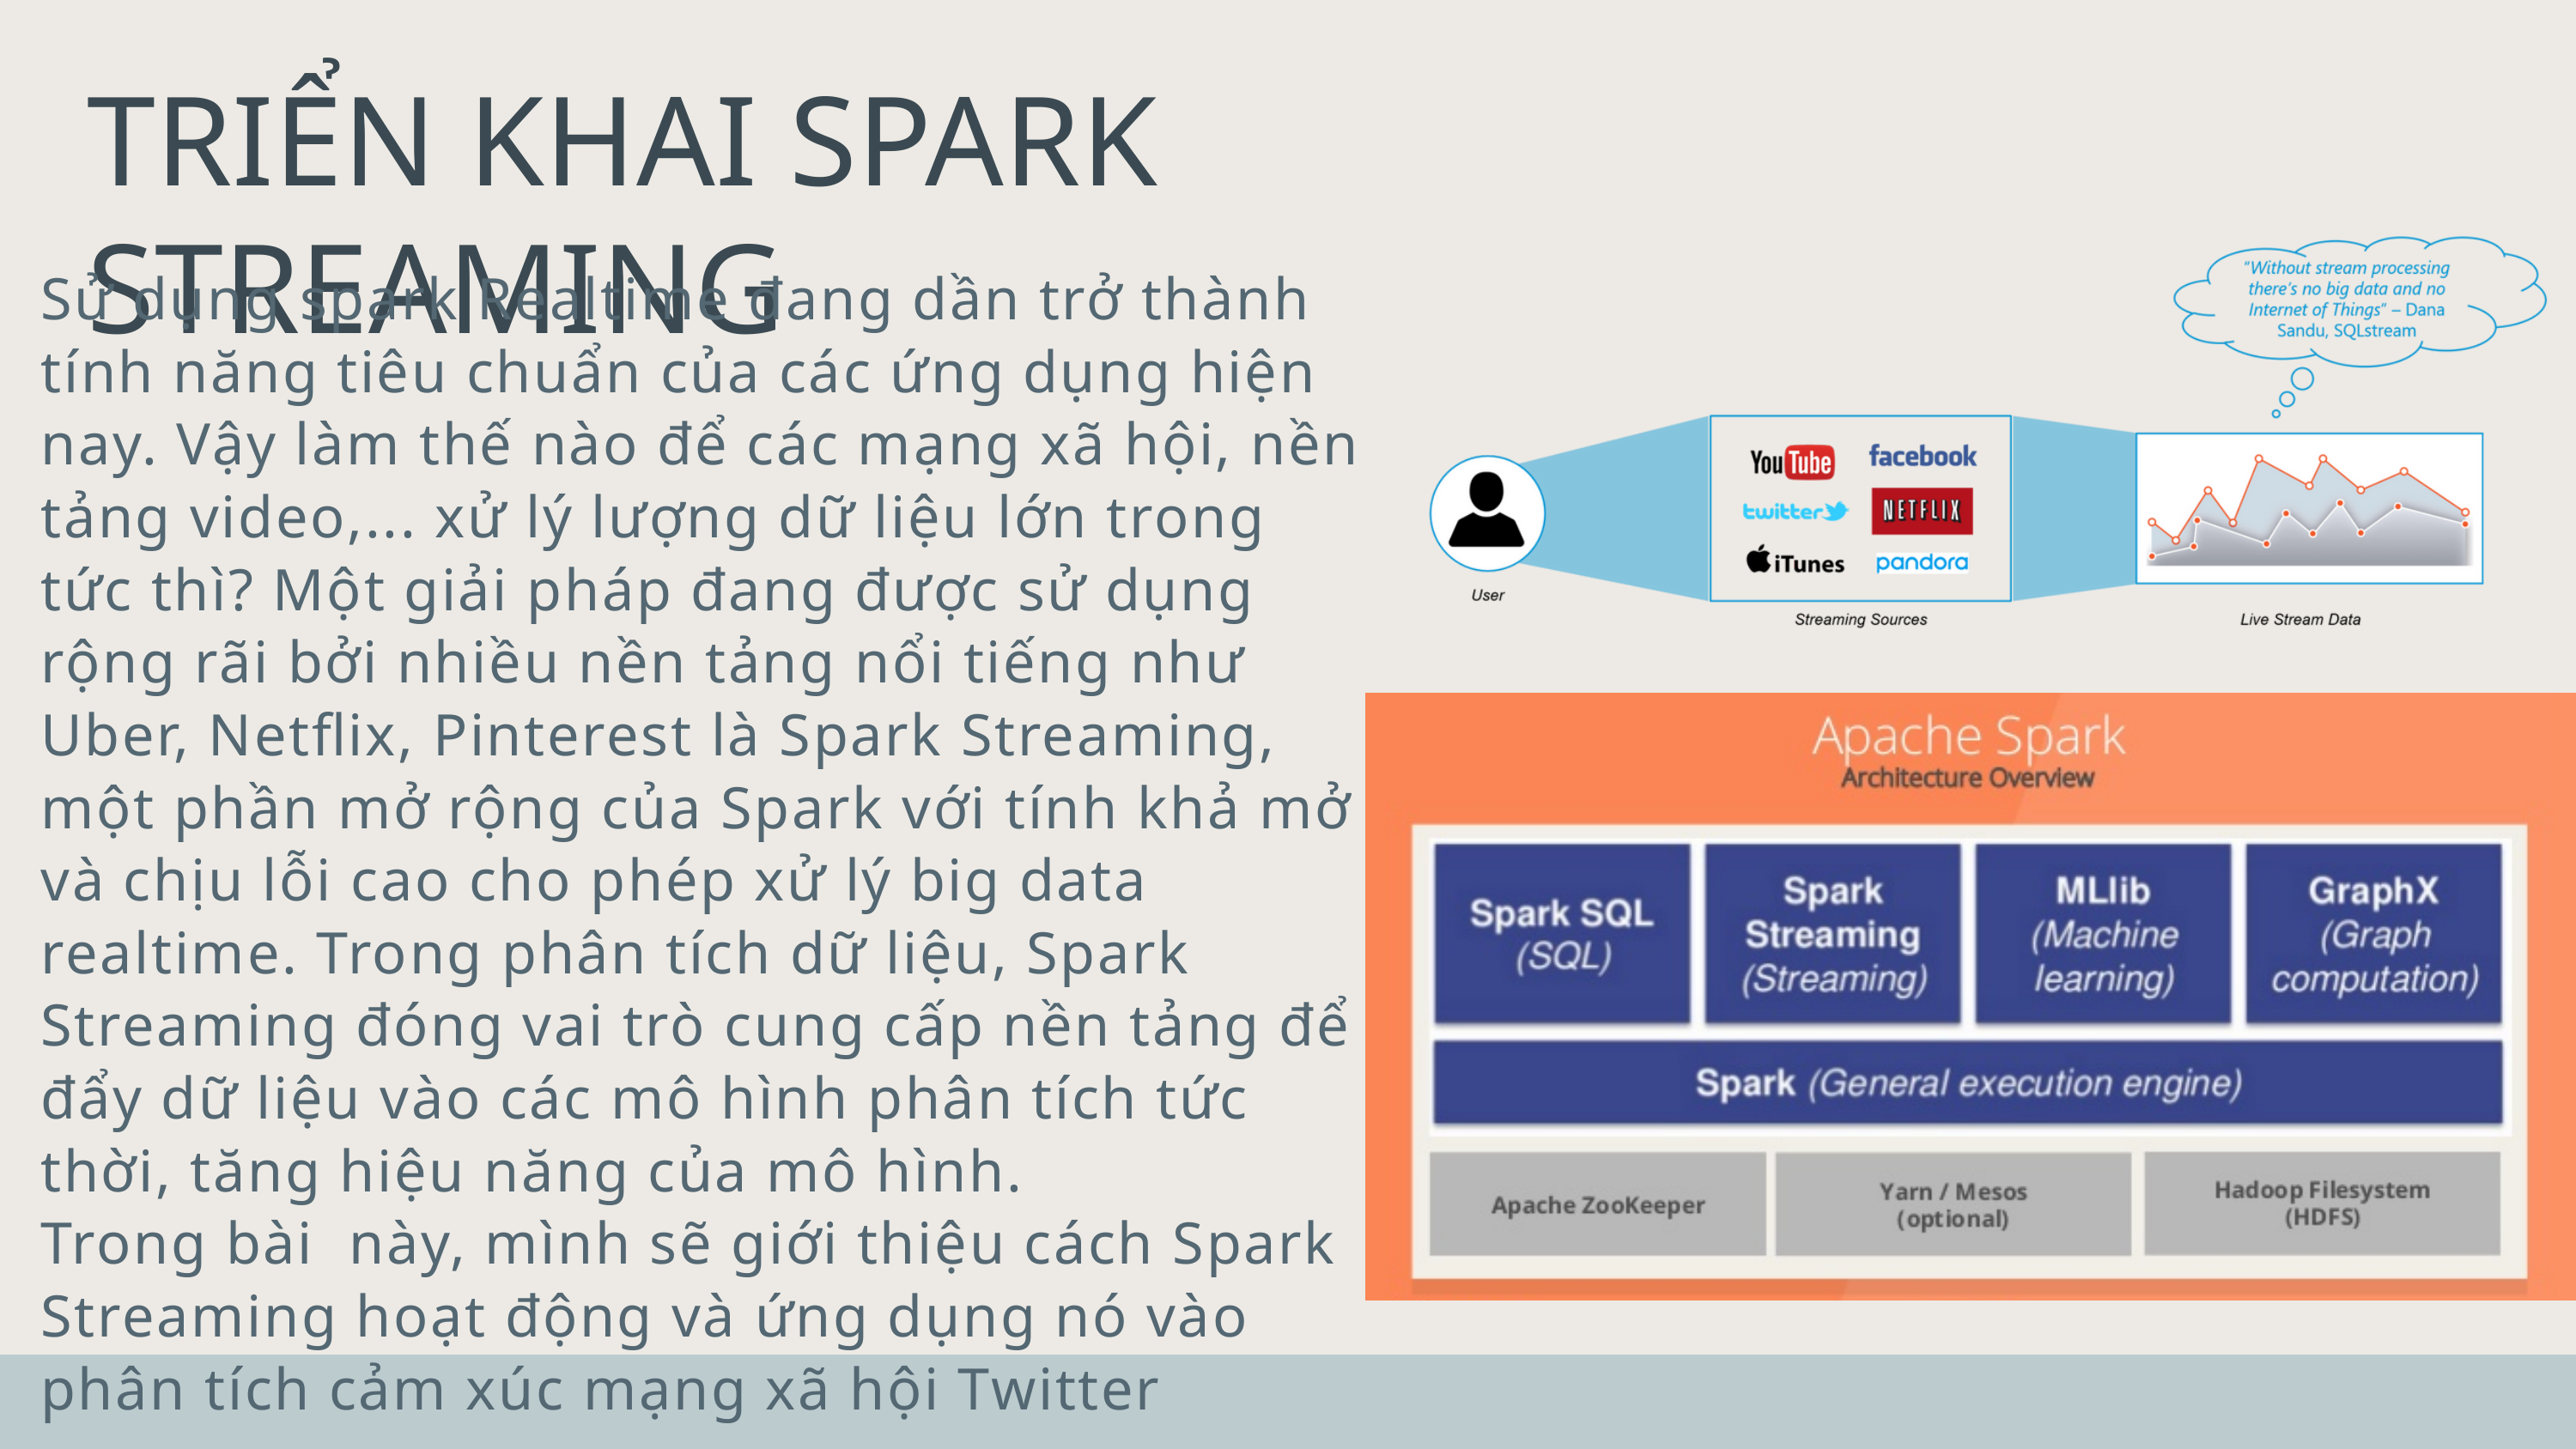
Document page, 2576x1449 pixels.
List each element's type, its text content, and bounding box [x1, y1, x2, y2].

text_box [1366, 693, 2576, 1300]
text_box Sử dụng spark Realtime đang dần trở thành tính năng tiêu chuẩn của các ứng dụng hiện nay. Vậy làm thế nào để các mạng xã hội, nền tảng video,... xử lý lượng dữ liệu lớn trong tức thì? Một giải pháp đang được sử dụng rộng rãi bởi nhiều nền tảng nổi tiếng như Uber, Netflix, Pinterest là Spark Streaming, một phần mở rộng của Spark với tính khả mở và chịu lỗi cao cho phép xử lý big data realtime. Trong phân tích dữ liệu, Spark Streaming đóng vai trò cung cấp nền tảng để đẩy dữ liệu vào các mô hình phân tích tức thời, tăng hiệu năng của mô hình. Trong bài này, mình sẽ giới thiệu cách Spark Streaming hoạt động và ứng dụng nó vào phân tích cảm xúc mạng xã hội Twitter [40, 258, 1366, 1354]
text_box TRIỂN KHAI SPARK STREAMING [87, 62, 1851, 359]
text_box [1366, 229, 2576, 640]
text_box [0, 1354, 2576, 1449]
